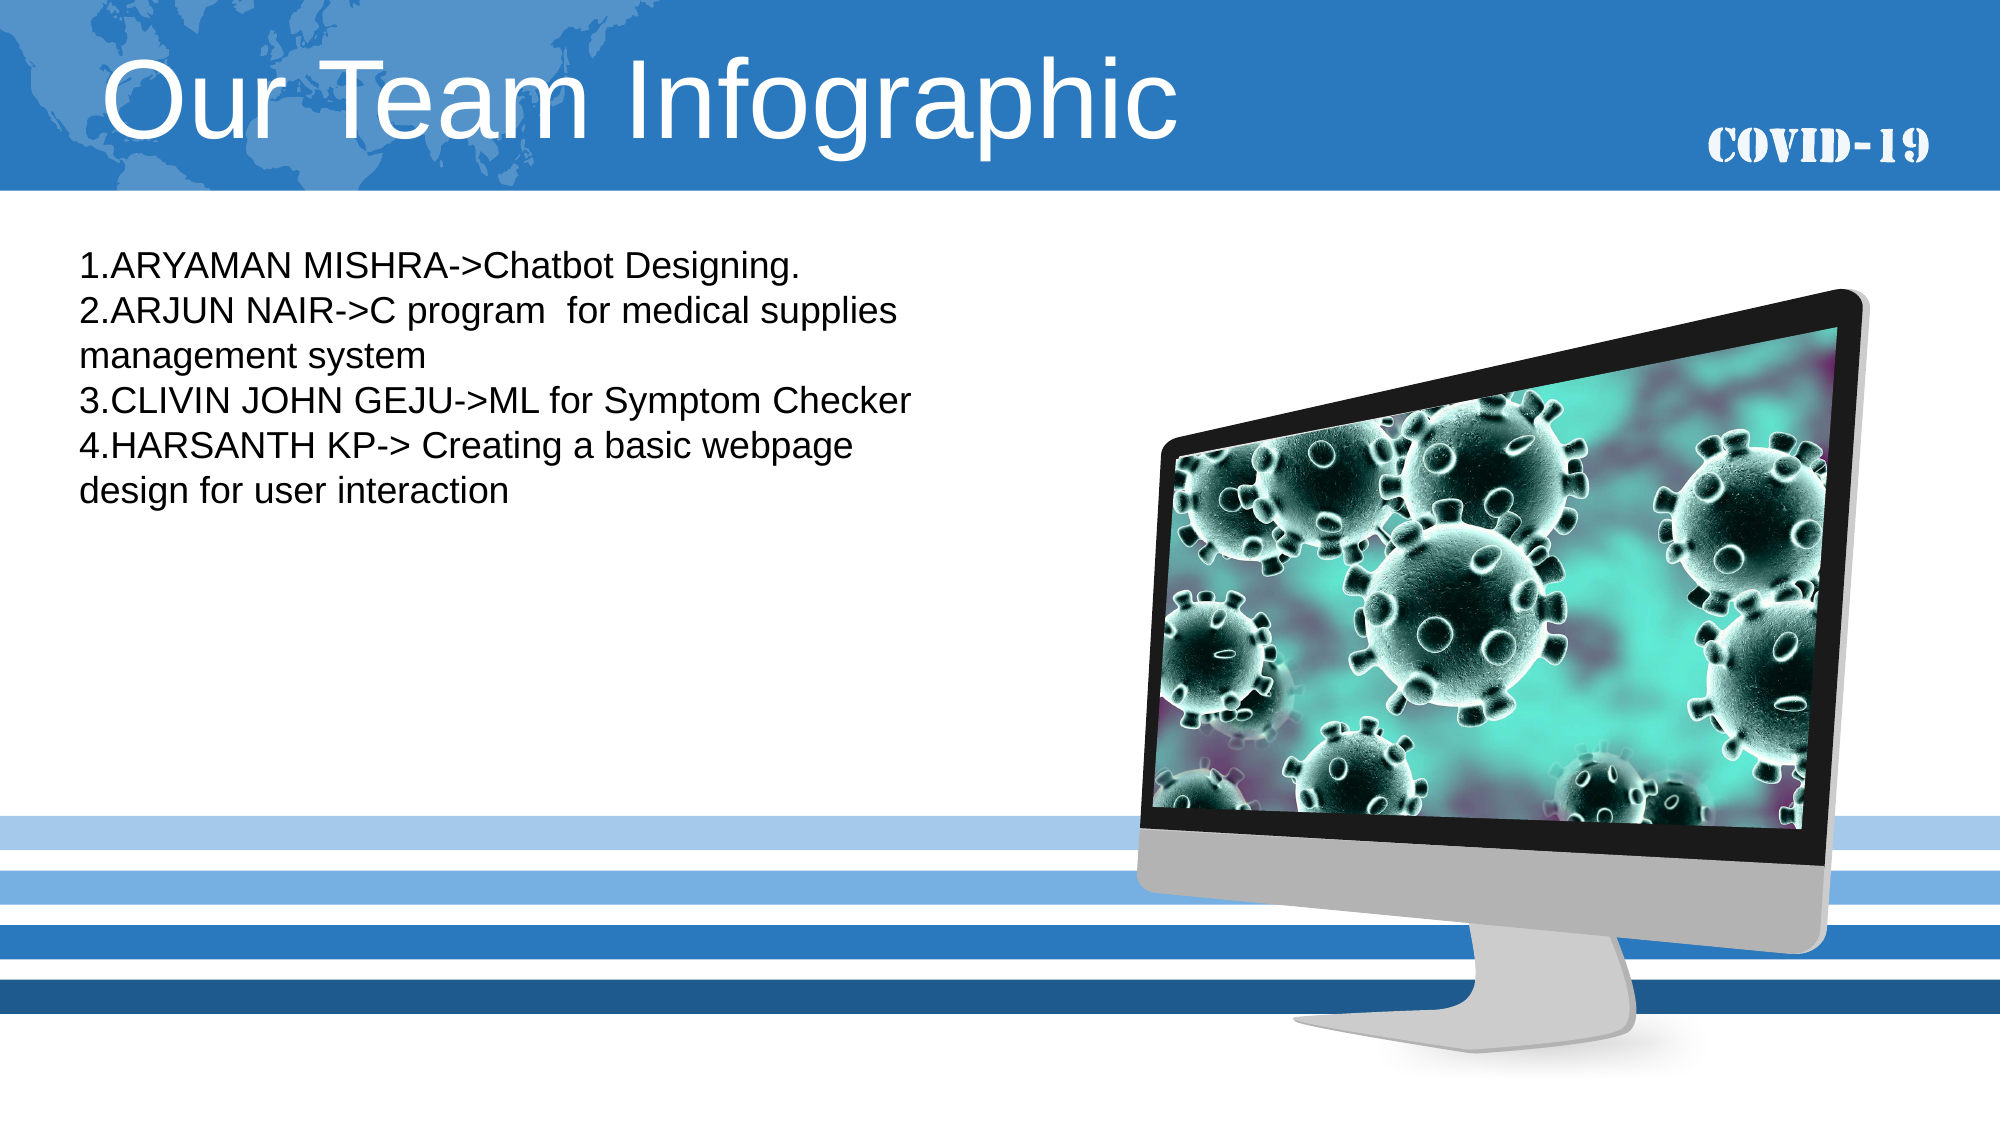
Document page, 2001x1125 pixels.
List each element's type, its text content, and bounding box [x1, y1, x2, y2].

text_box 1.ARYAMAN MISHRA->Chatbot Designing. 2.ARJUN NAIR->C program for medical supplies management system 3.CLIVIN JOHN GEJU->ML for Symptom Checker 4.HARSANTH KP-> Creating a basic webpage design for user interaction [64, 233, 963, 519]
picture [1152, 327, 1838, 830]
list Our Team Infographic [86, 42, 1952, 162]
